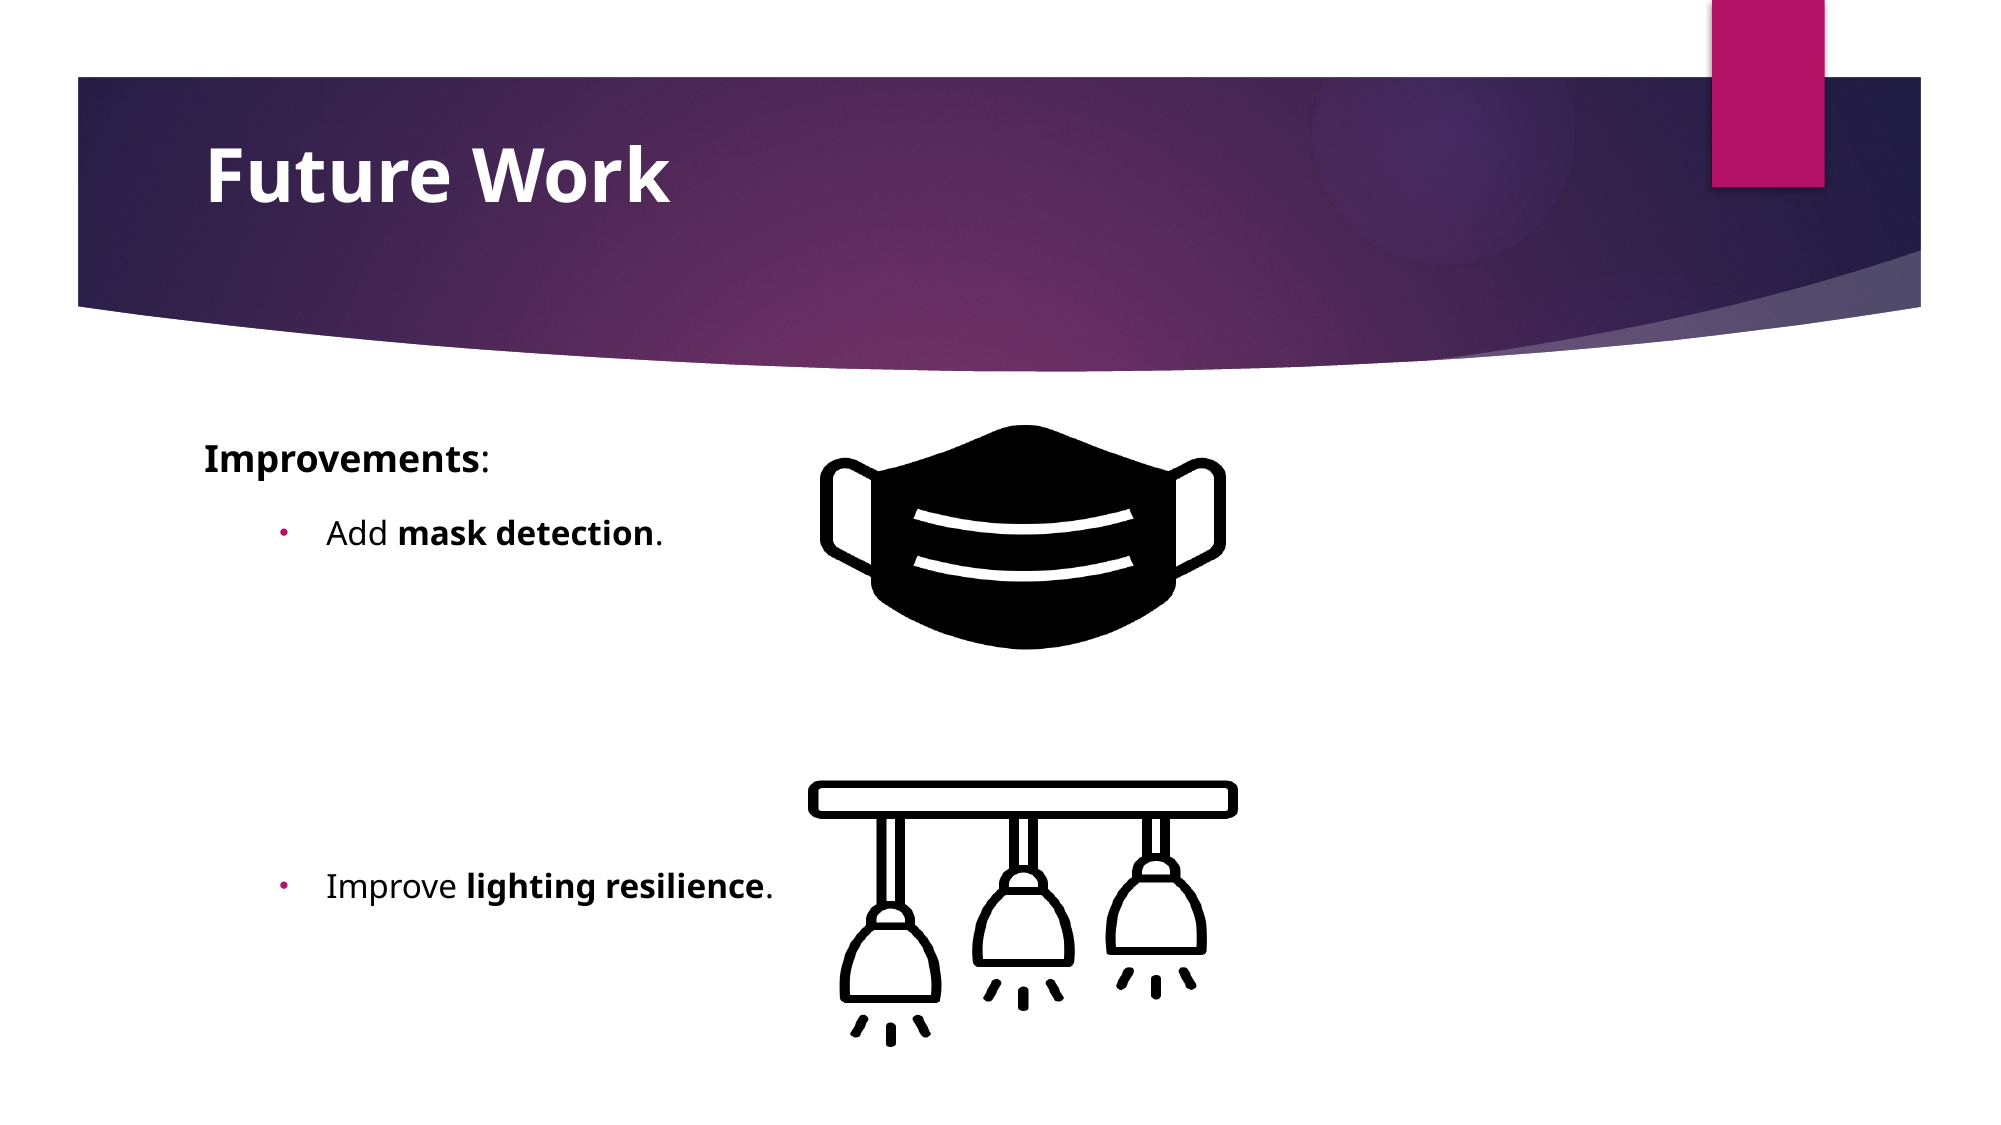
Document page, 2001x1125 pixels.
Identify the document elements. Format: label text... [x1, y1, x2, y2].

picture [819, 362, 1226, 696]
title Future Work [189, 159, 1627, 276]
picture [808, 746, 1238, 1081]
list Improvements: Add mask detection. Improve lighting resilience. [189, 427, 1627, 1067]
